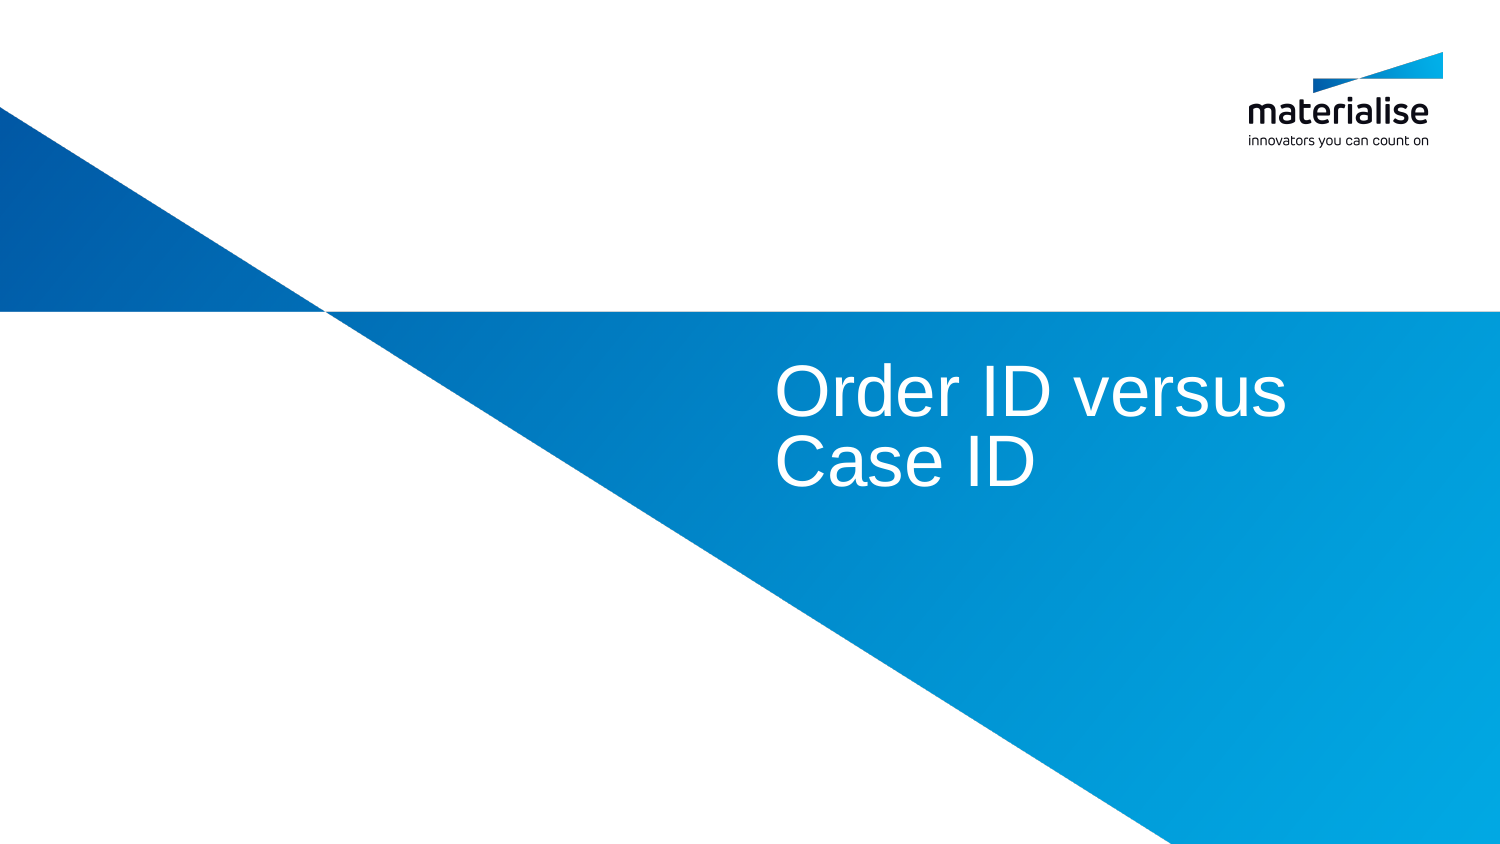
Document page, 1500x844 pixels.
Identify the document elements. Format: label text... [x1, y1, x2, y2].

title Order ID versus Case ID [759, 352, 1392, 602]
picture [0, 52, 1500, 844]
